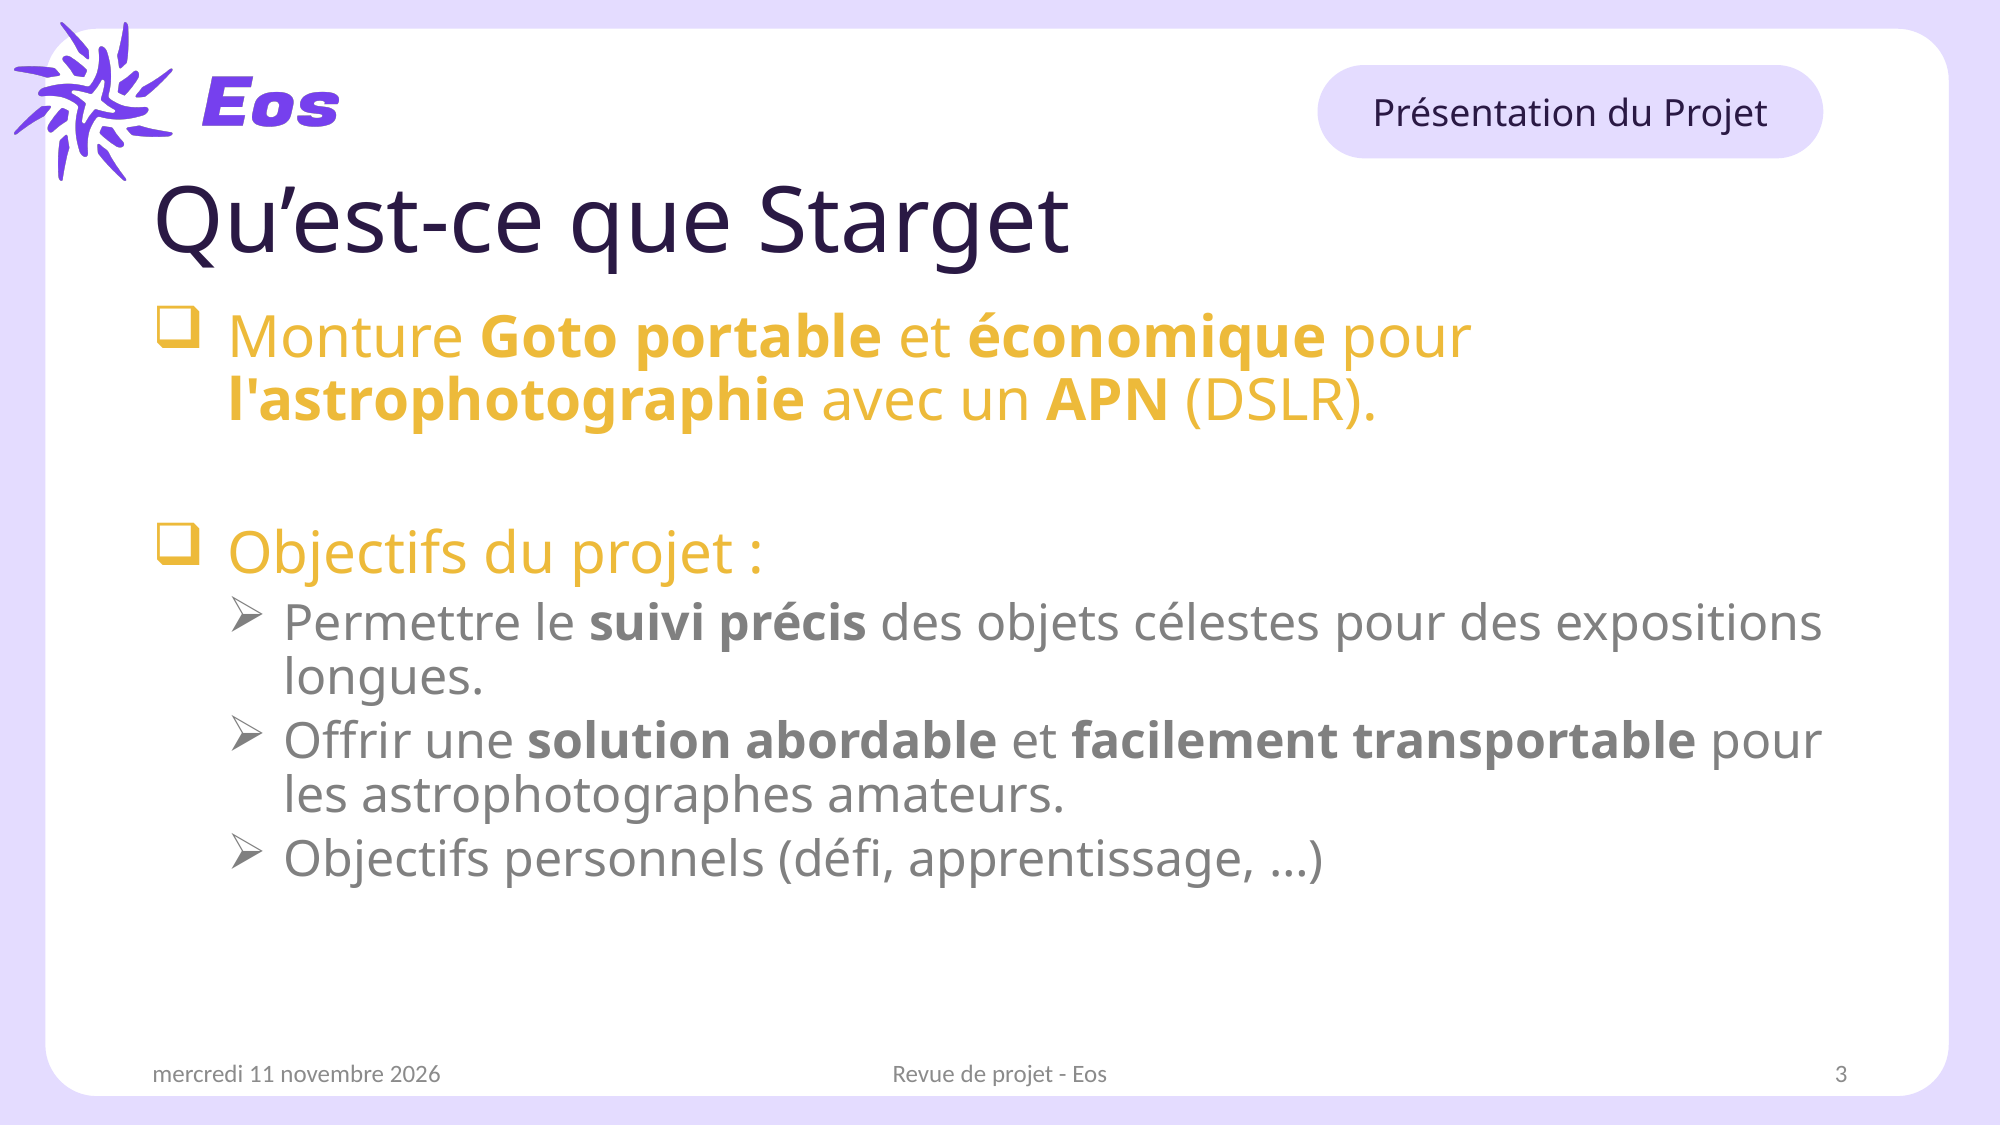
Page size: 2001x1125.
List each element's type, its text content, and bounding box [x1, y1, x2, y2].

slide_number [137, 1042, 588, 1103]
footer Revue de projet - Eos [662, 1042, 1338, 1103]
slide_number 3 [1412, 1042, 1863, 1103]
title Qu’est-ce que Starget [137, 158, 1863, 288]
picture [14, 22, 339, 181]
text_box Présentation du Projet [1316, 63, 1825, 160]
list Monture Goto portable et économique pour l'astrophotographie avec un APN (DSLR). Objectifs du projet : Permettre le suivi précis des objets célestes pour des expositions longues. Offrir une solution abordable et facilement transportable pour les astrophotographes amateurs. Objectifs personnels (défi, apprentissage, …) [137, 299, 1863, 1014]
